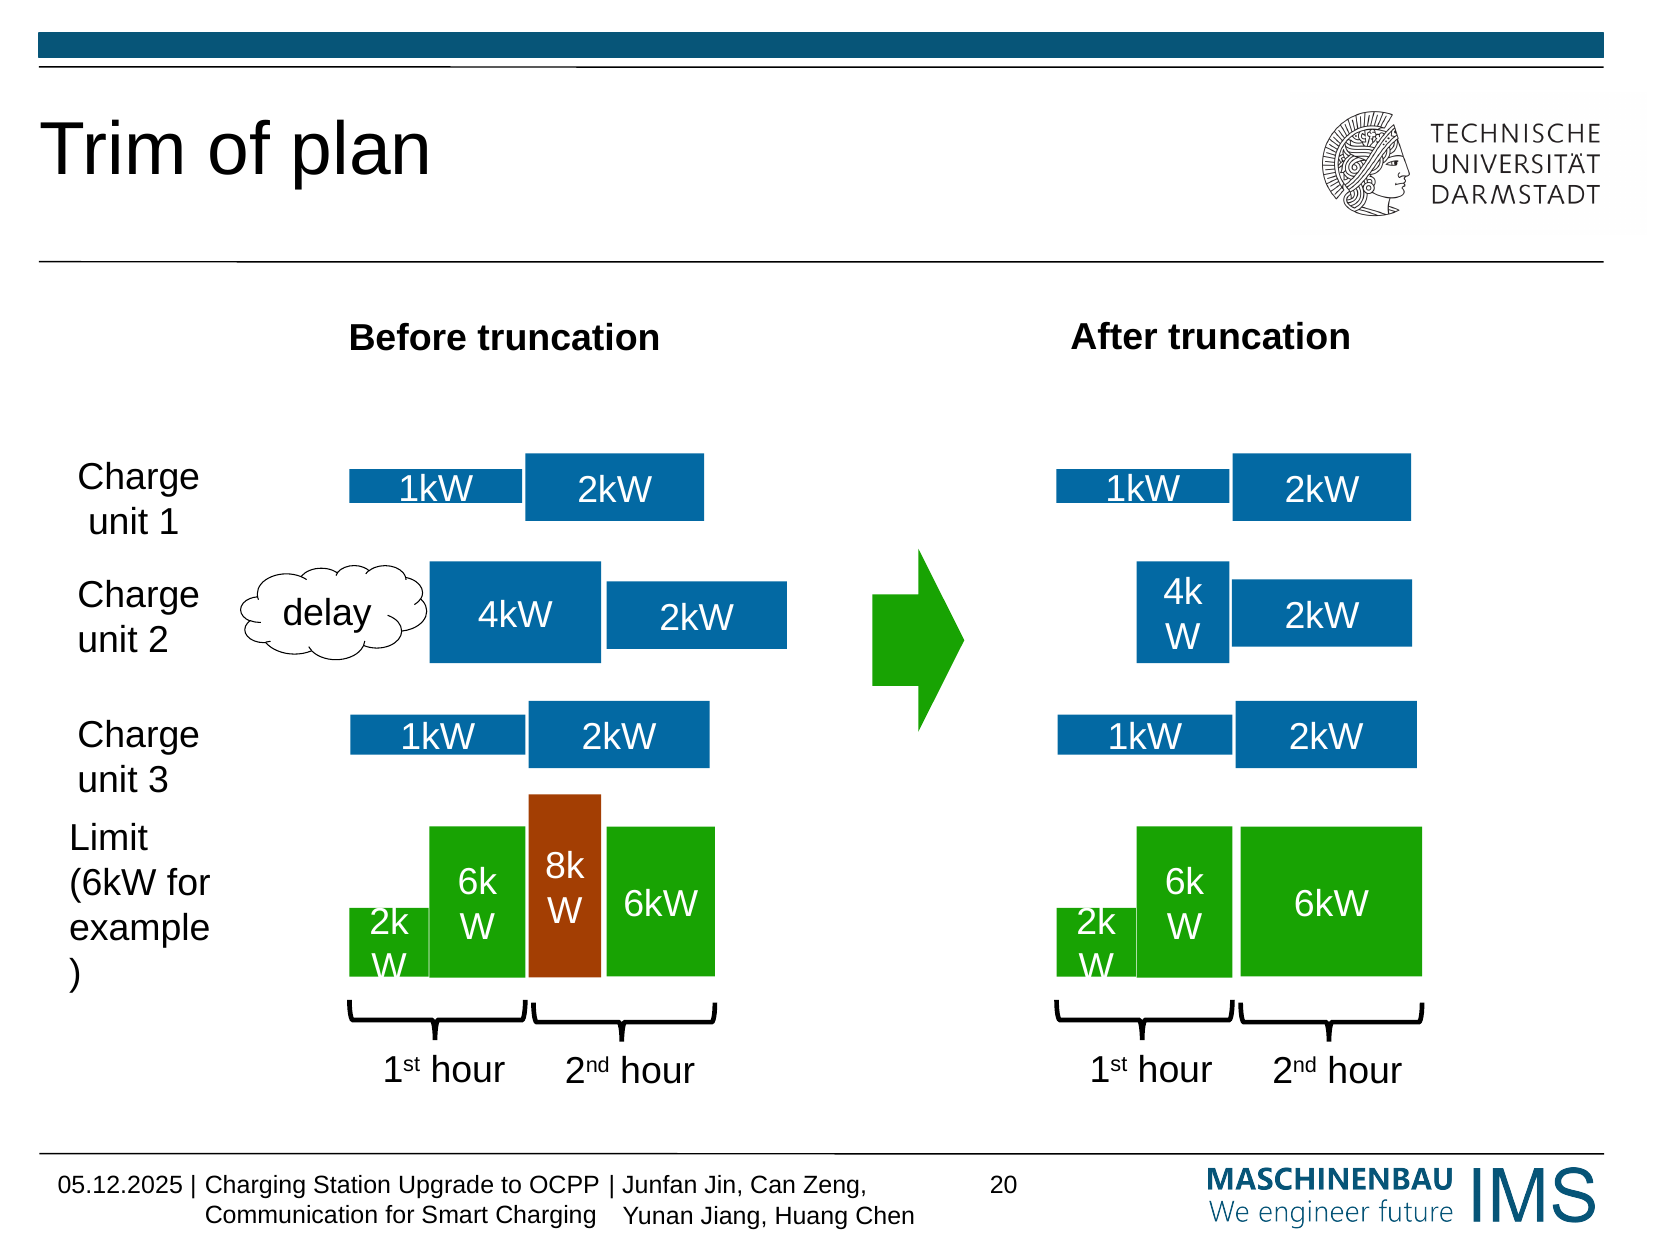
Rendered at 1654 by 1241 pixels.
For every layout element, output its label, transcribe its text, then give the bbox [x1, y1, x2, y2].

text_box Charge unit 2 [62, 562, 229, 667]
text_box 8kW [528, 794, 602, 978]
text_box Charge unit 3 [62, 702, 229, 805]
text_box [1240, 1002, 1423, 1038]
text_box 4kW [1136, 561, 1230, 664]
picture [1208, 1167, 1595, 1230]
text_box 1kW [1057, 714, 1233, 755]
text_box 2kW [528, 700, 710, 769]
text_box 2kW [1232, 453, 1412, 521]
text_box 2kW [606, 581, 788, 649]
picture [1301, 1167, 1309, 1176]
text_box 1st hour [1074, 1037, 1228, 1098]
text_box 2kW [349, 907, 429, 977]
text_box 6kW [1136, 826, 1233, 978]
text_box 4kW [429, 561, 602, 664]
picture [1562, 1167, 1595, 1201]
text_box 6kW [606, 826, 715, 977]
text_box 2nd hour [550, 1038, 711, 1099]
text_box Limit (6kW for example) [54, 805, 237, 1000]
text_box [871, 548, 965, 732]
text_box 1kW [349, 469, 523, 503]
text_box 1kW [1056, 469, 1230, 503]
text_box 1st hour [367, 1037, 521, 1098]
text_box 6kW [1240, 826, 1423, 977]
text_box 2kW [1231, 579, 1413, 647]
text_box 2kW [1235, 700, 1417, 769]
picture [1286, 88, 1651, 239]
text_box delay [240, 565, 428, 661]
text_box [532, 1002, 716, 1038]
text_box 1kW [350, 714, 526, 755]
text_box After truncation [1055, 304, 1402, 365]
picture [1439, 1167, 1447, 1185]
text_box Before truncation [333, 305, 680, 366]
text_box Trim of plan [39, 72, 1265, 228]
picture [1216, 1167, 1225, 1181]
picture [1335, 1167, 1343, 1180]
text_box 6kW [429, 826, 526, 978]
text_box [1056, 999, 1233, 1037]
text_box [348, 999, 526, 1037]
text_box 2kW [525, 453, 705, 521]
text_box 2kW [1056, 907, 1136, 977]
text_box Charge unit 1 [62, 444, 229, 550]
picture [1375, 1167, 1383, 1179]
text_box 2nd hour [1257, 1038, 1418, 1099]
